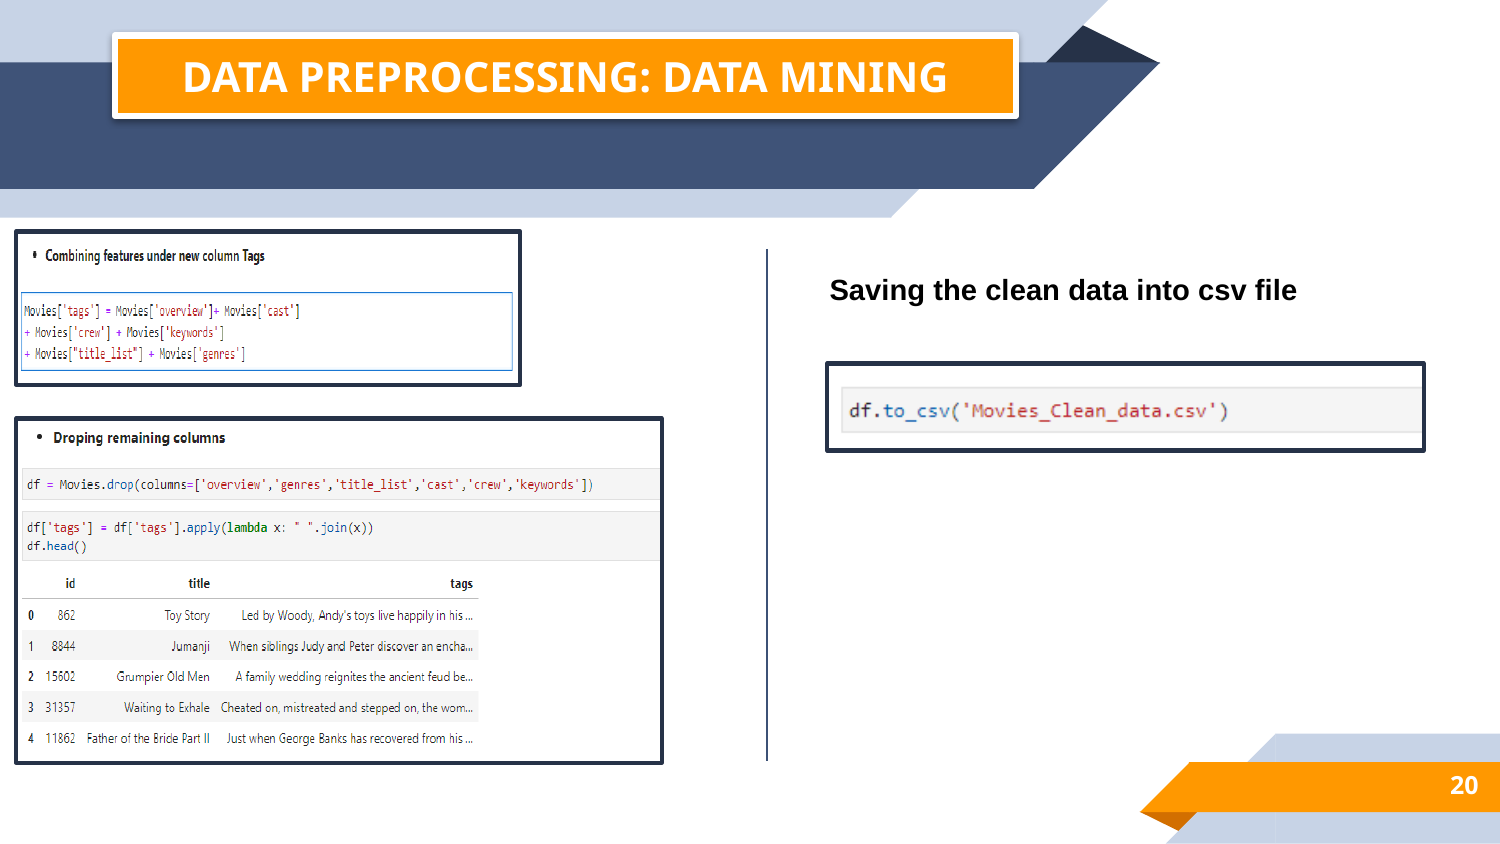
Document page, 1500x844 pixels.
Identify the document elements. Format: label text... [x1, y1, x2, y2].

picture [17, 233, 519, 383]
picture [17, 420, 660, 761]
title DATA PREPROCESSING: DATA MINING [112, 32, 1019, 119]
picture [829, 365, 1422, 449]
slide_number 20 [1249, 760, 1494, 813]
text_box Saving the clean data into csv file [814, 264, 1422, 314]
